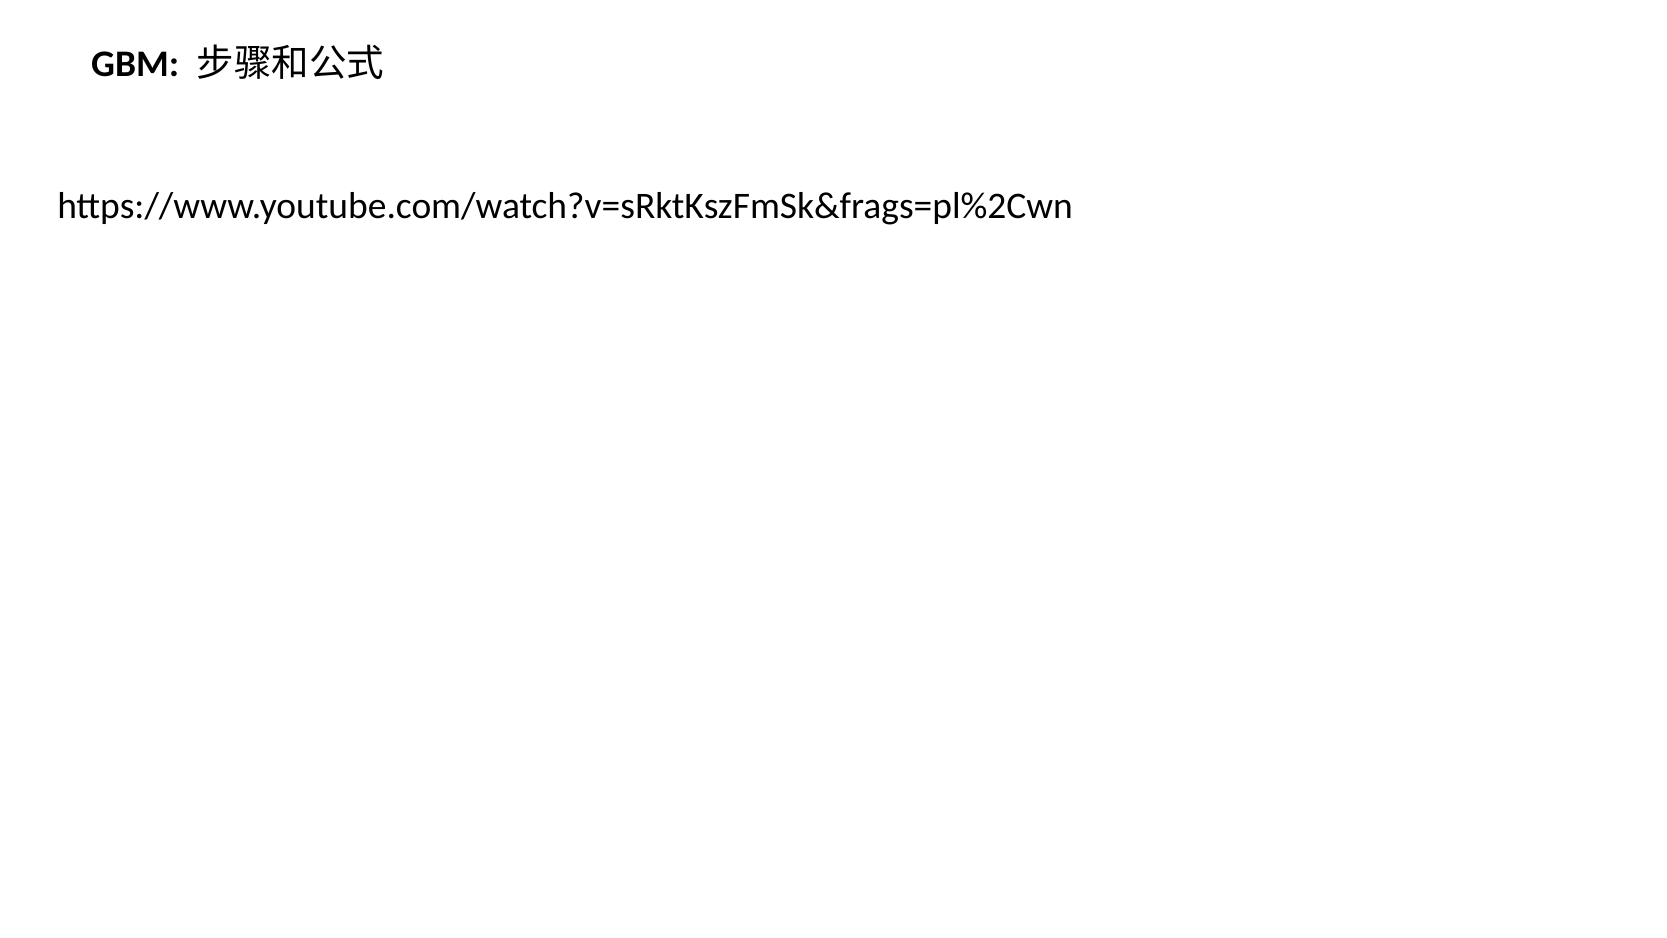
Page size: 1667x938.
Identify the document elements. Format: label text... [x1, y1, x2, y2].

text_box https://www.youtube.com/watch?v=sRktKszFmSk&frags=pl%2Cwn [42, 173, 1463, 234]
text_box GBM: 步骤和公式 [76, 31, 1546, 92]
